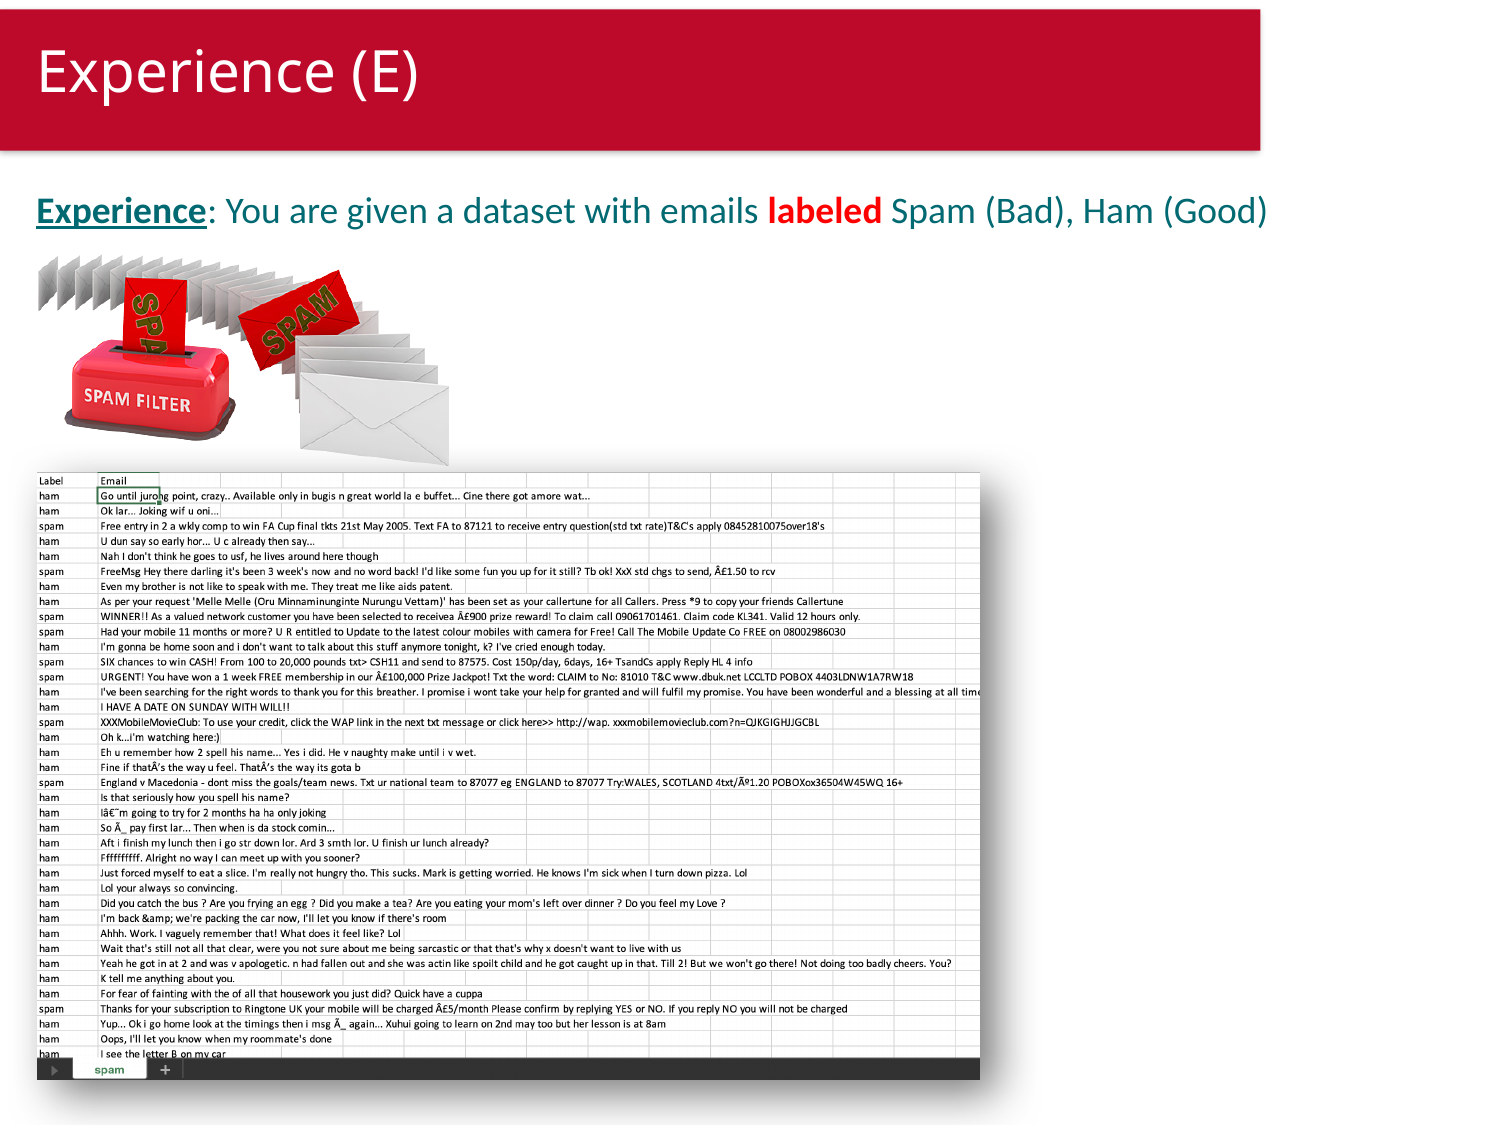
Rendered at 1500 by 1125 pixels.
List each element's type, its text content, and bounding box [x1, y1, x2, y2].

text_box Experience: You are given a dataset with emails labeled Spam (Bad), Ham (Good) [21, 178, 1346, 239]
title [75, 45, 1425, 233]
text_box Experience (E) [21, 27, 1261, 112]
text_box [0, 9, 1261, 151]
picture [0, 240, 981, 1081]
